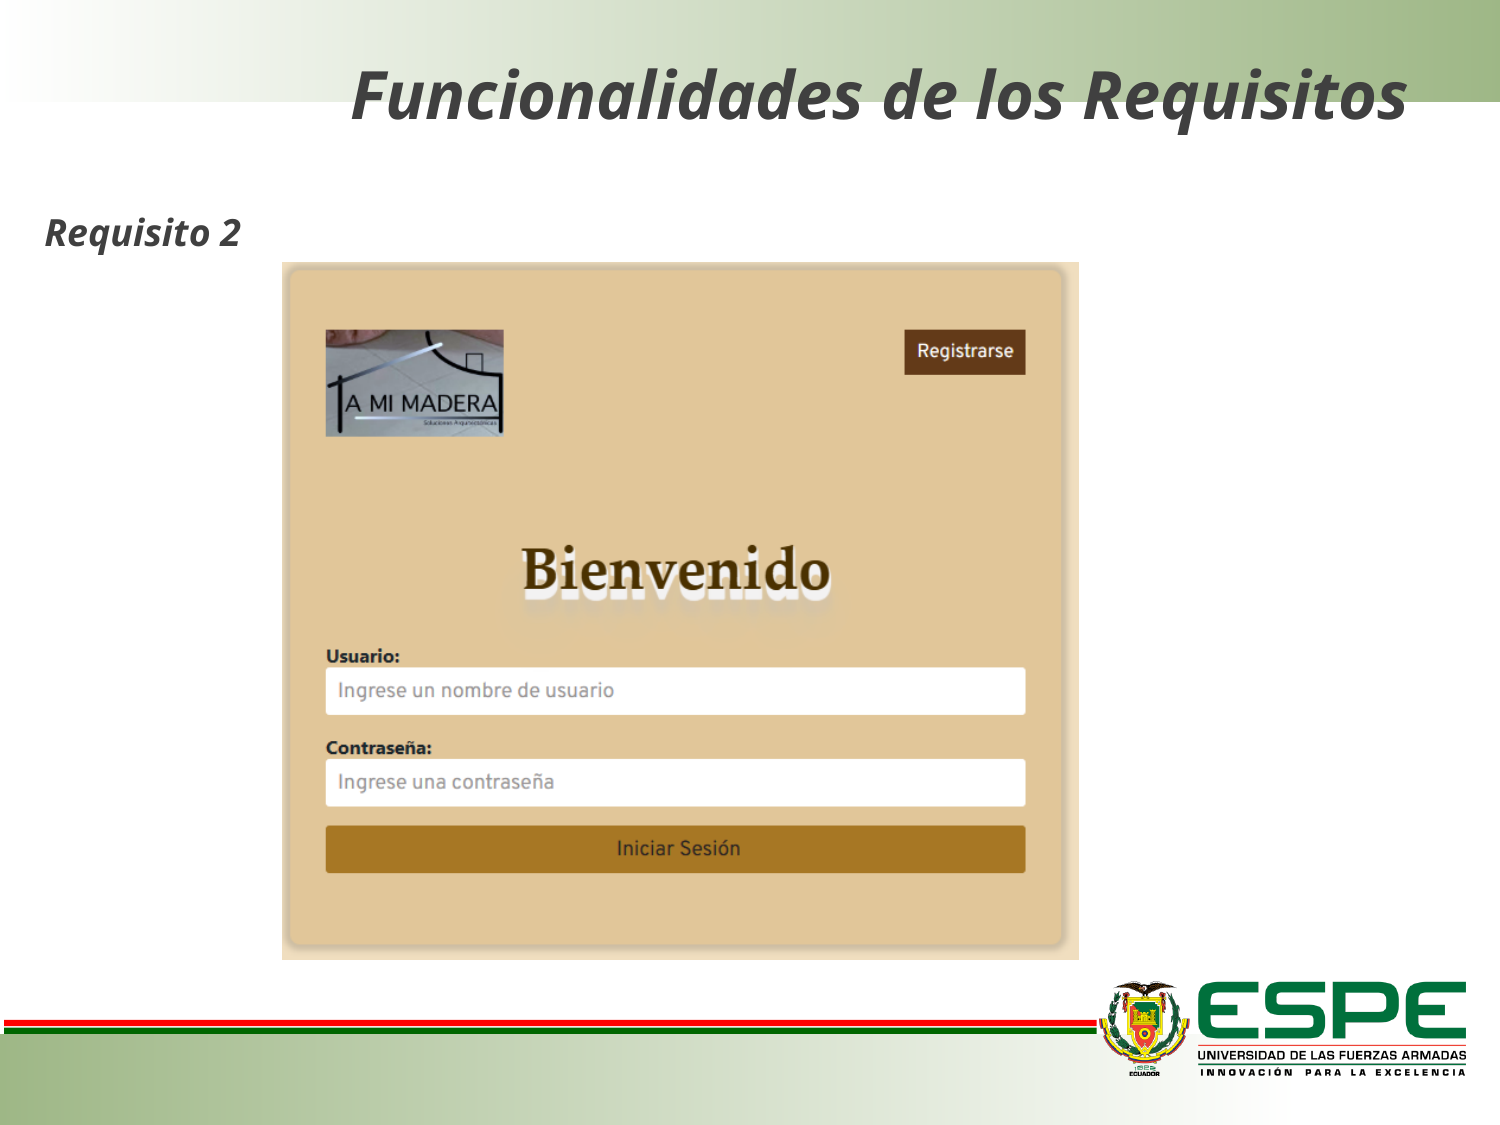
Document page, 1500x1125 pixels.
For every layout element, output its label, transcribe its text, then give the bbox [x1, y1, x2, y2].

picture [1099, 981, 1466, 1076]
picture [281, 261, 1079, 960]
title Funcionalidades de los Requisitos [75, 45, 1425, 233]
text_box Requisito 2 [29, 201, 780, 261]
